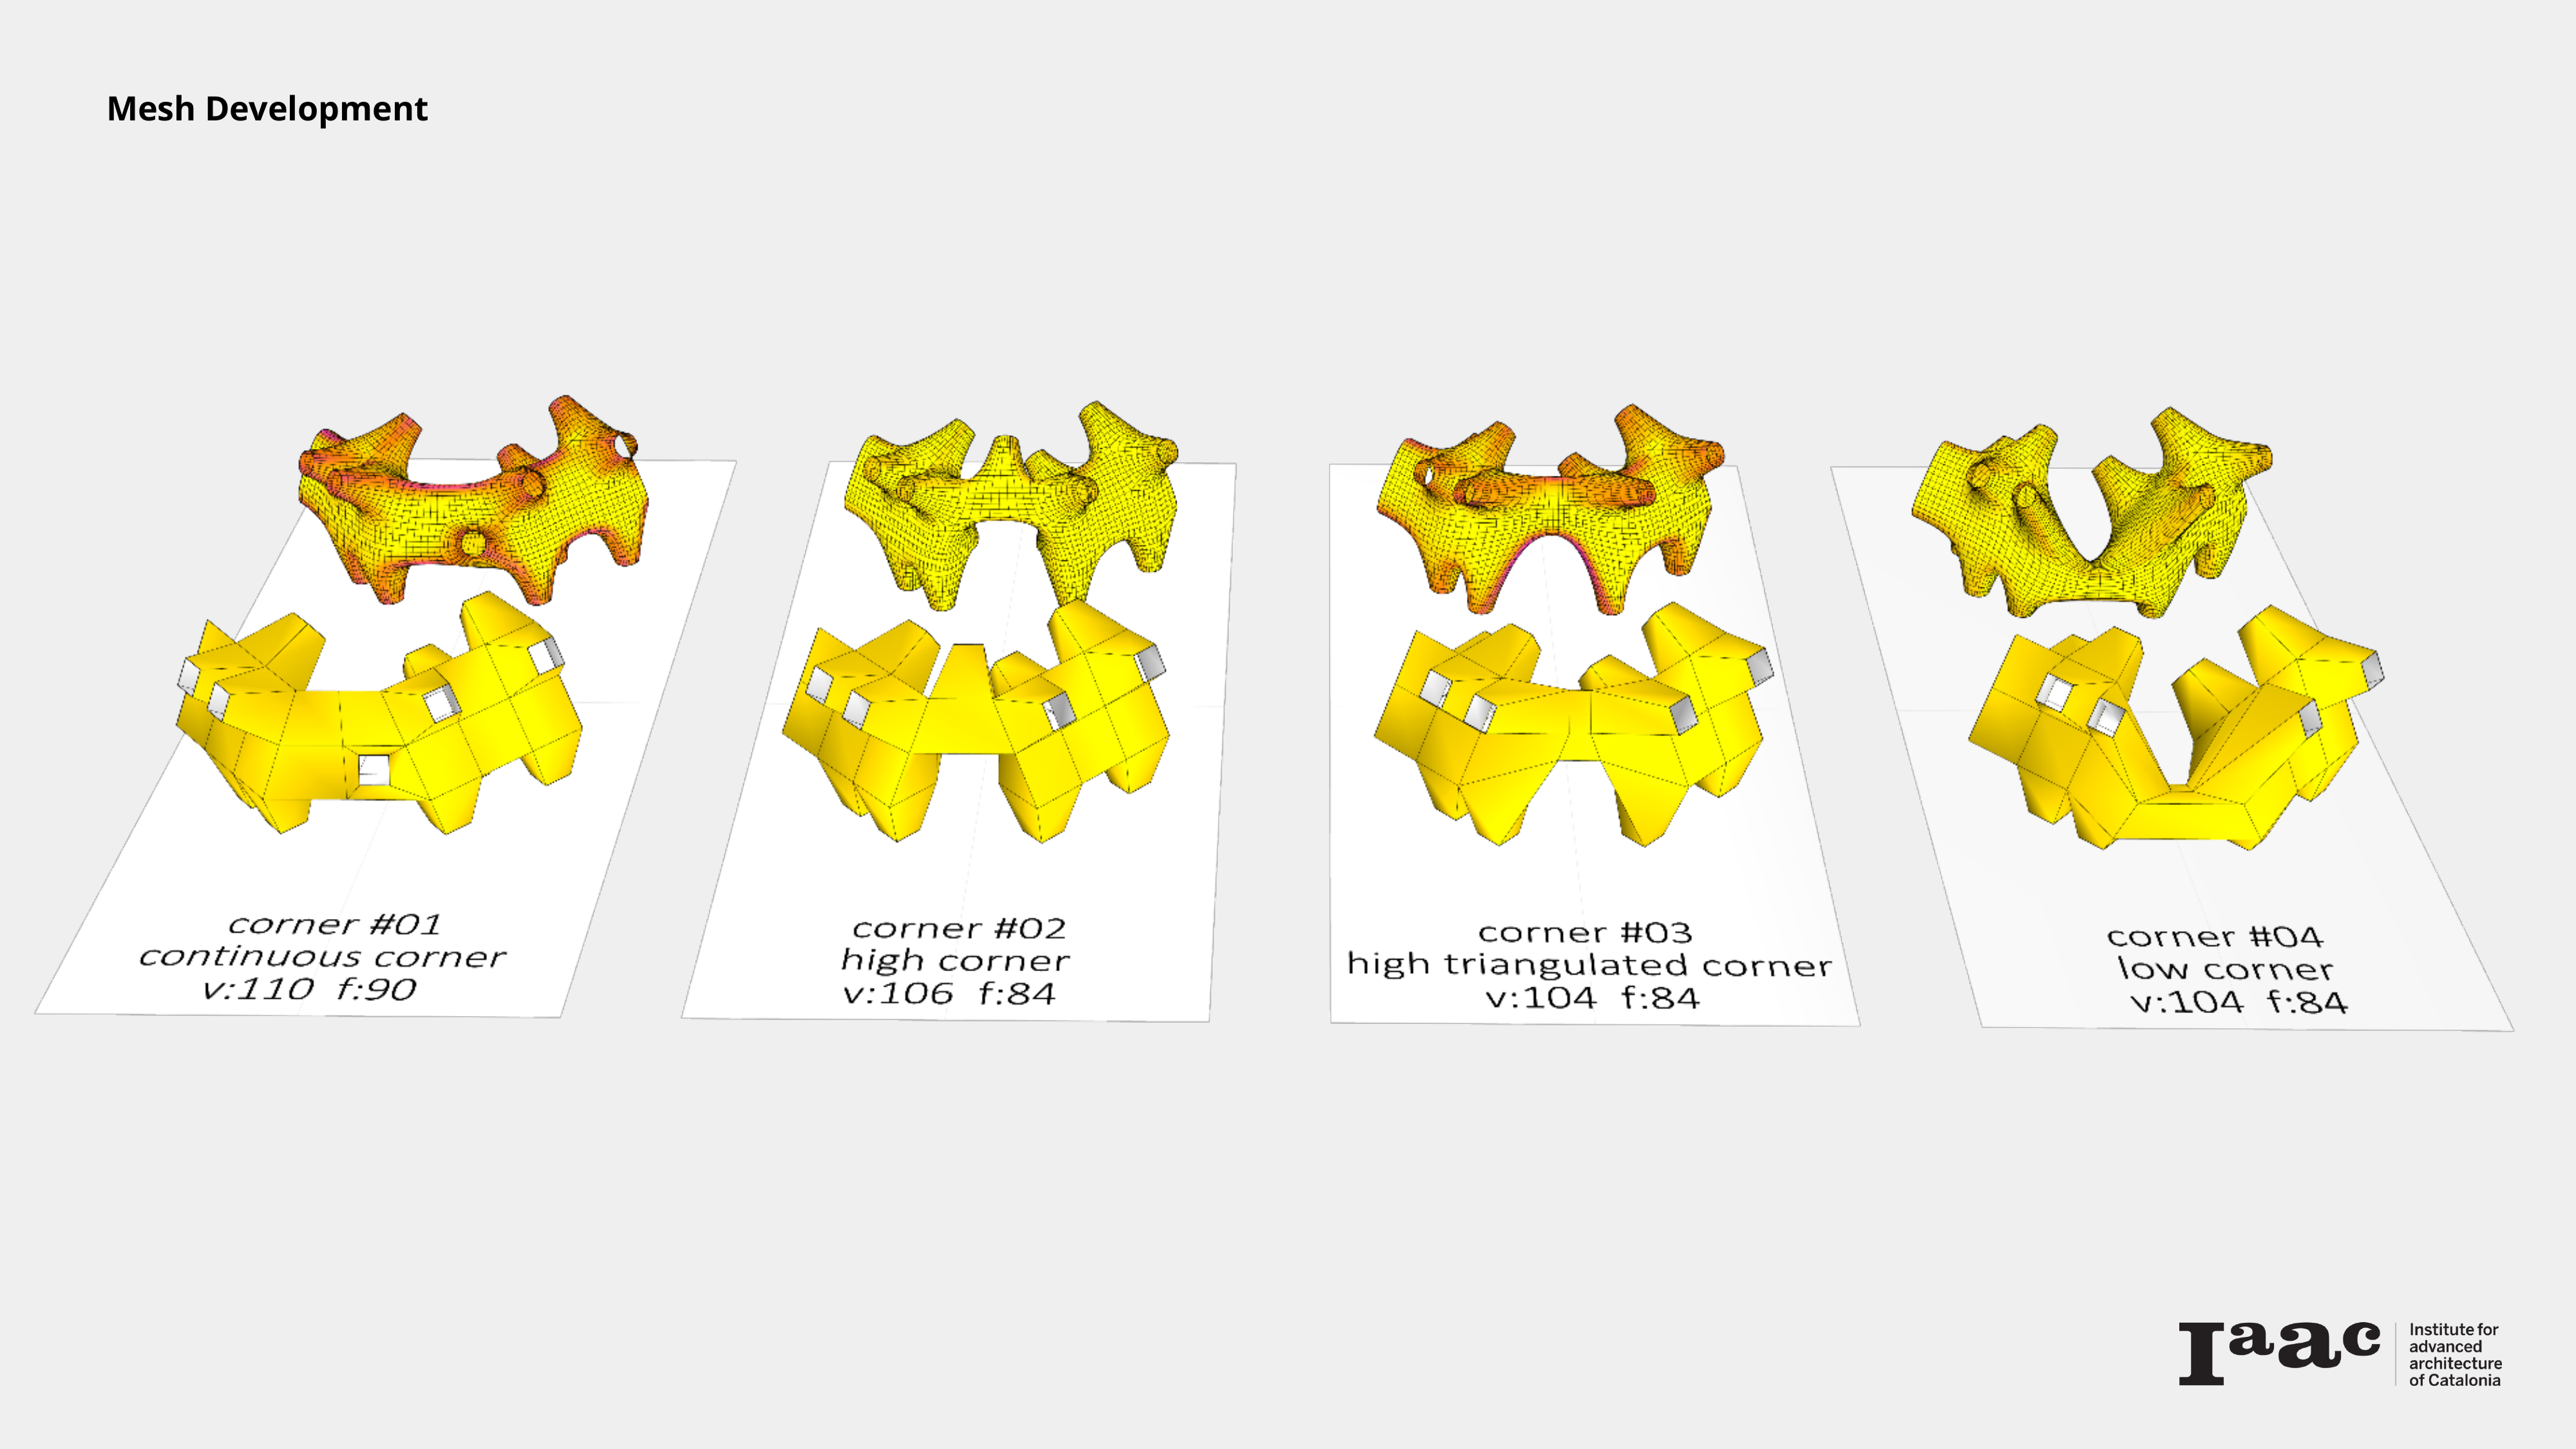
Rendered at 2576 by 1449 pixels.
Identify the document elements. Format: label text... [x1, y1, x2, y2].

picture [2179, 1322, 2502, 1386]
text_box Mesh Development [97, 77, 580, 137]
picture [0, 337, 2576, 1112]
